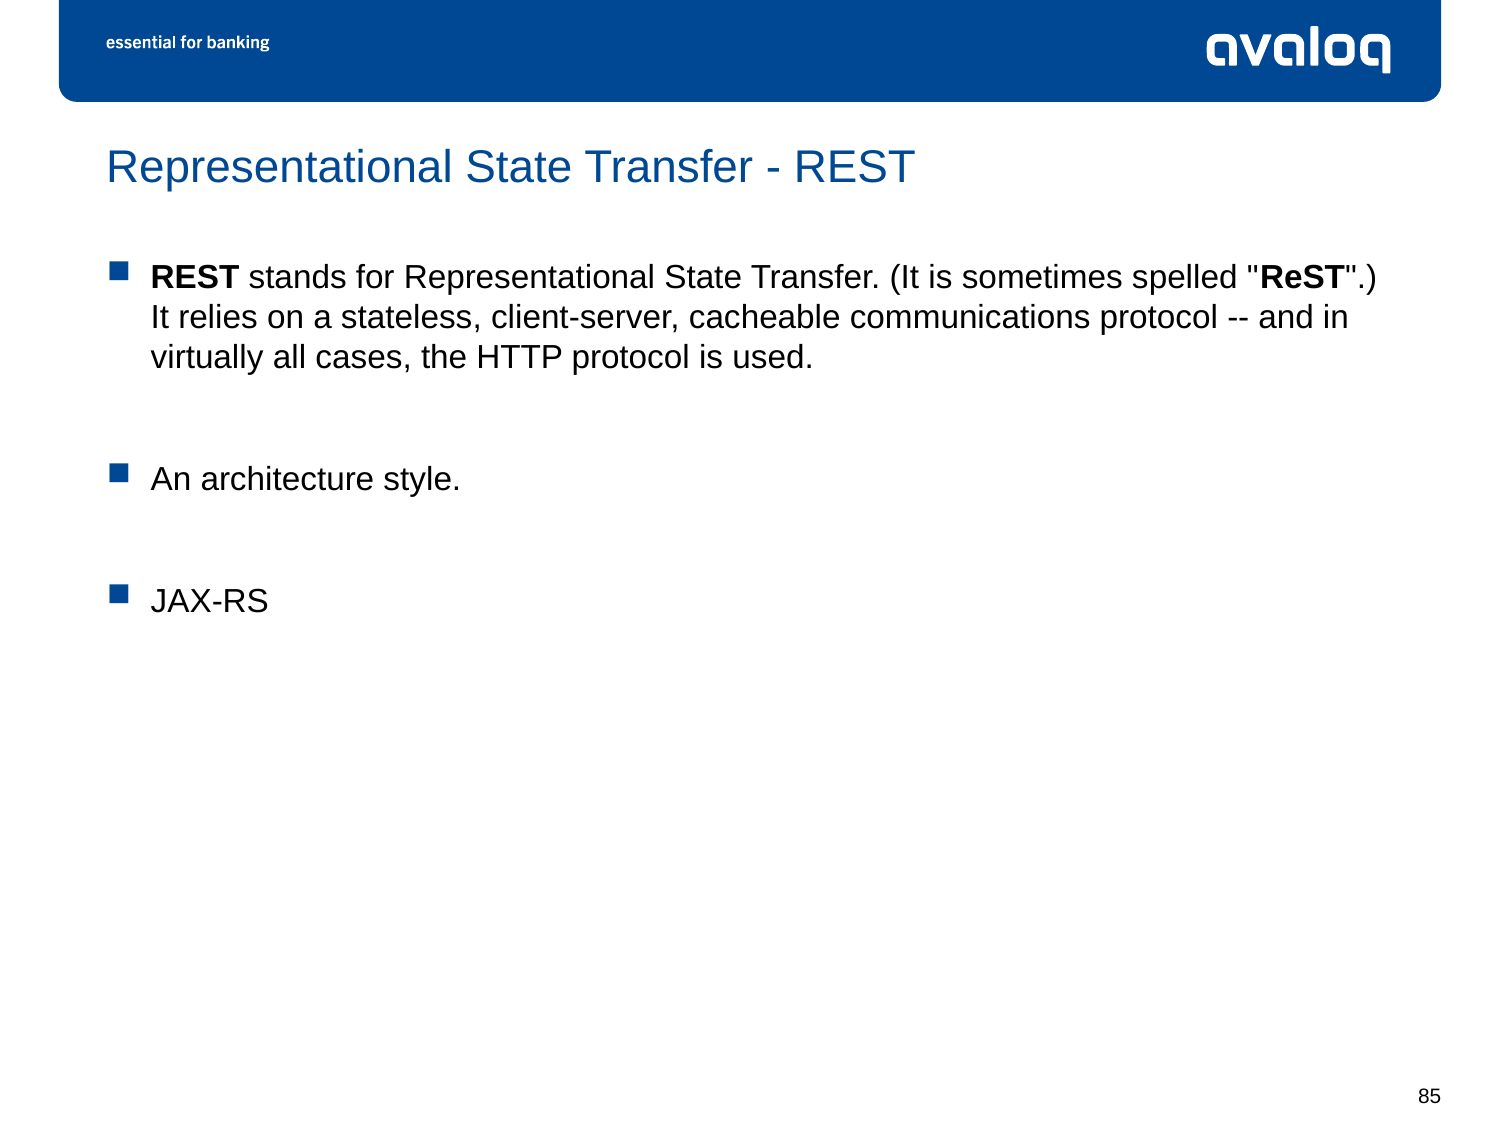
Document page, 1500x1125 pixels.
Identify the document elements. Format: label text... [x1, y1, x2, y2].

slide_number 85 [1200, 1082, 1442, 1112]
title Representational State Transfer - REST [105, 142, 1394, 215]
list REST stands for Representational State Transfer. (It is sometimes spelled "ReST".) It relies on a stateless, client-server, cacheable communications protocol -- and in virtually all cases, the HTTP protocol is used. An architecture style. JAX-RS [105, 255, 1394, 1042]
